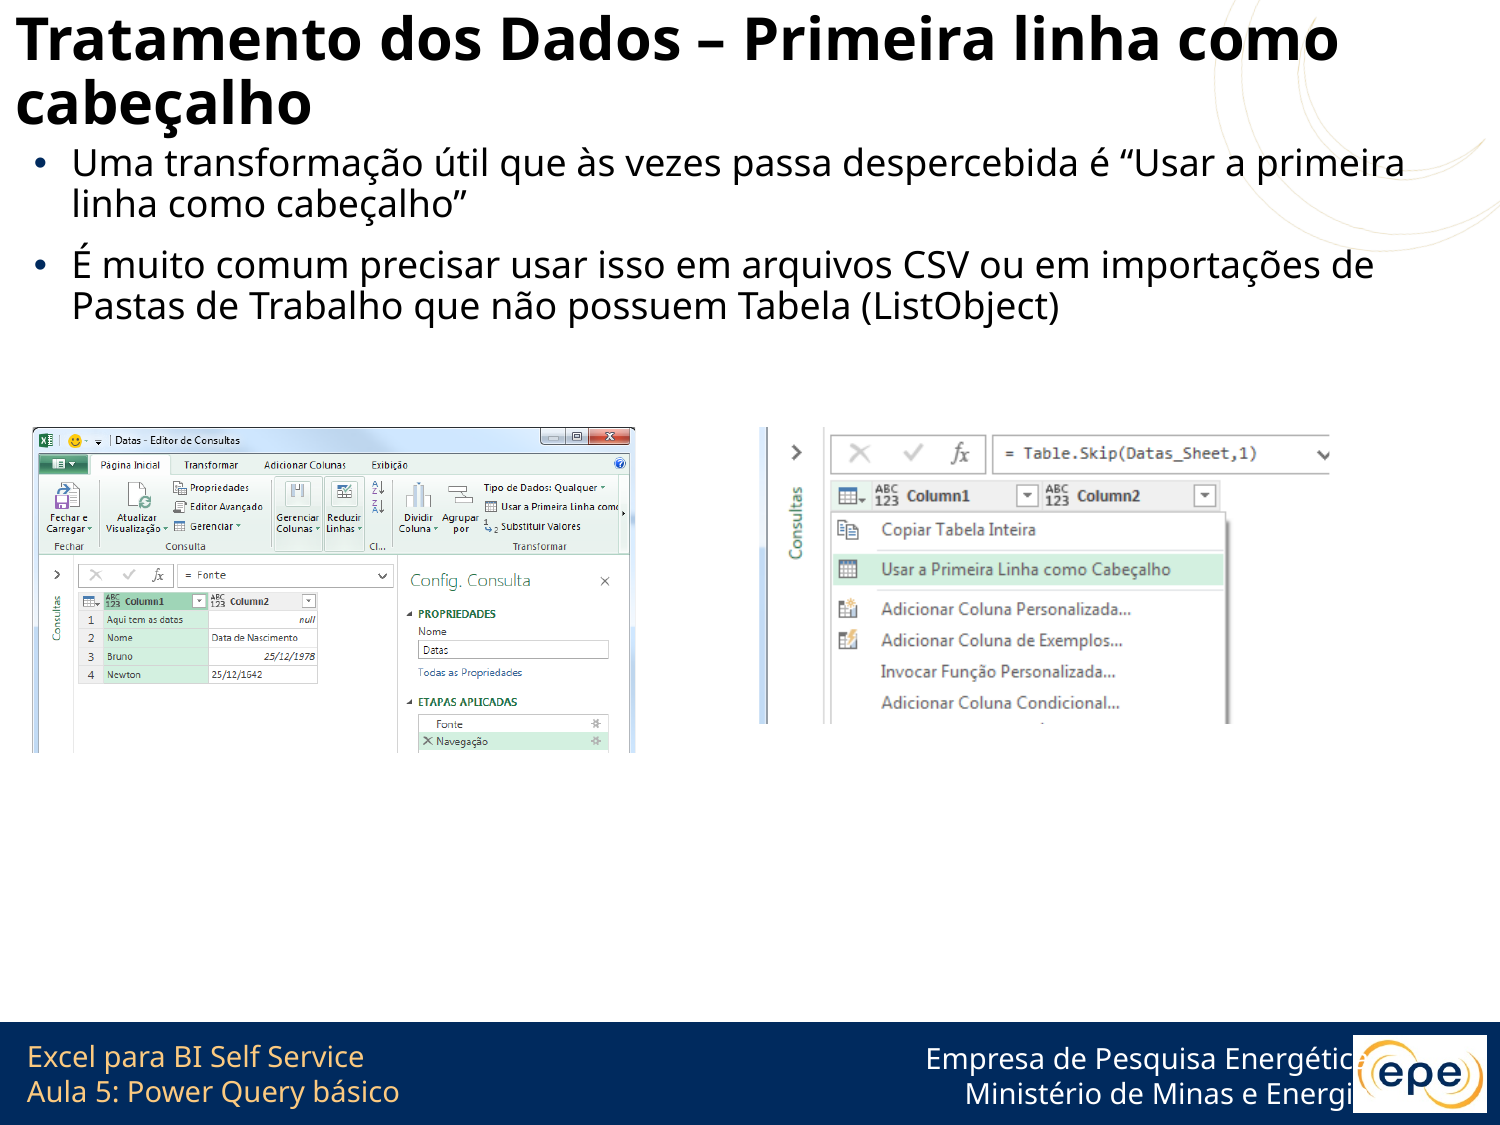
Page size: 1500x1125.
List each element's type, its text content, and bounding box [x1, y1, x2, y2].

picture [32, 427, 636, 753]
picture [759, 427, 1330, 724]
title Tratamento dos Dados – Primeira linha como cabeçalho [0, 0, 1459, 146]
picture [1353, 1035, 1487, 1113]
list Uma transformação útil que às vezes passa despercebida é “Usar a primeira linha como cabeçalho” É muito comum precisar usar isso em arquivos CSV ou em importações de Pastas de Trabalho que não possuem Tabela (ListObject) [18, 137, 1459, 347]
